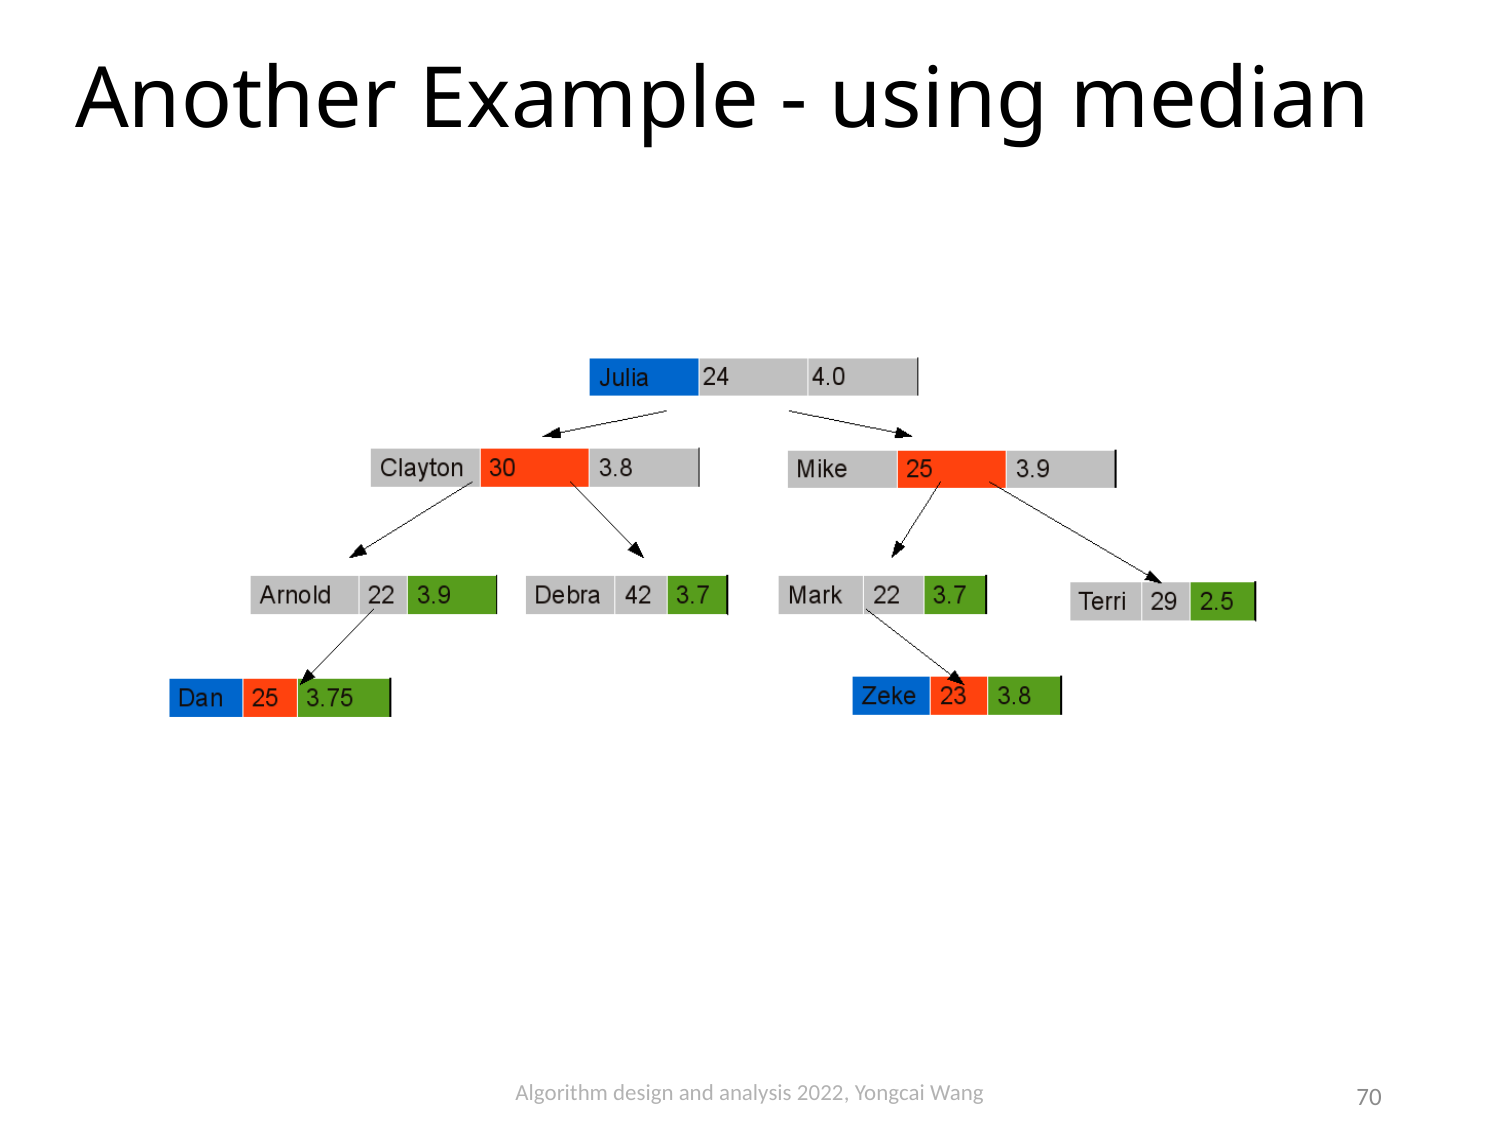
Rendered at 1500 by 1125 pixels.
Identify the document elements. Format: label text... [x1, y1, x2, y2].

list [74, 262, 1357, 783]
slide_number 70 [1059, 1065, 1397, 1125]
footer Algorithm design and analysis 2022, Yongcai Wang [496, 1061, 1004, 1121]
title Another Example - using median [75, 45, 1425, 146]
